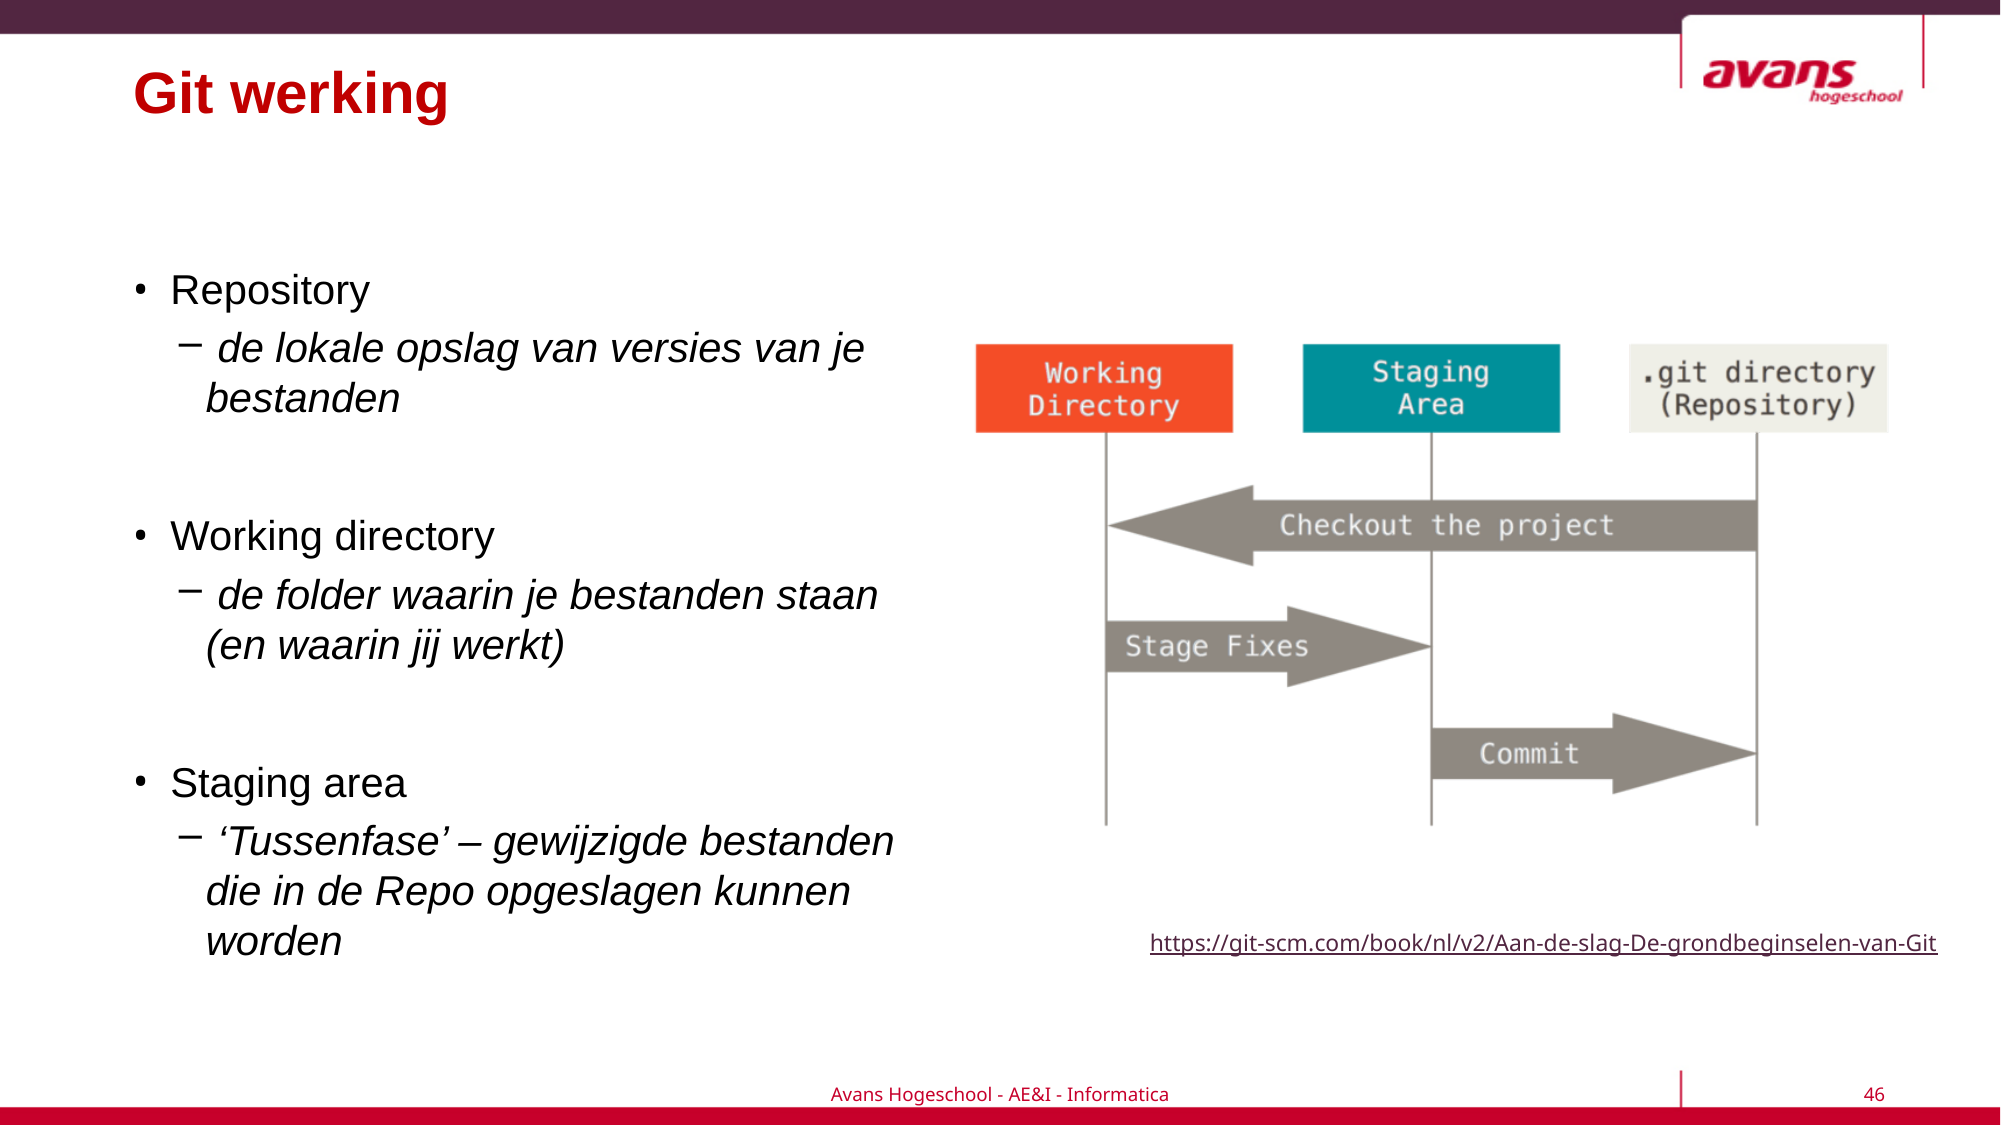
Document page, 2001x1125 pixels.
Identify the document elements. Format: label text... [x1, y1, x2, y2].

title Git werking [117, 46, 1654, 225]
picture [0, 0, 2001, 1125]
list Repository de lokale opslag van versies van je bestanden Working directory de folder waarin je bestanden staan (en waarin jij werkt) Staging area ‘Tussenfase’ – gewijzigde bestanden die in de Repo opgeslagen kunnen worden [117, 255, 918, 965]
footer Avans Hogeschool - AE&I - Informatica [683, 1074, 1317, 1111]
text_box https://git-scm.com/book/nl/v2/Aan-de-slag-De-grondbeginselen-van-Git [952, 921, 1953, 968]
slide_number 46 [1433, 1074, 1900, 1111]
